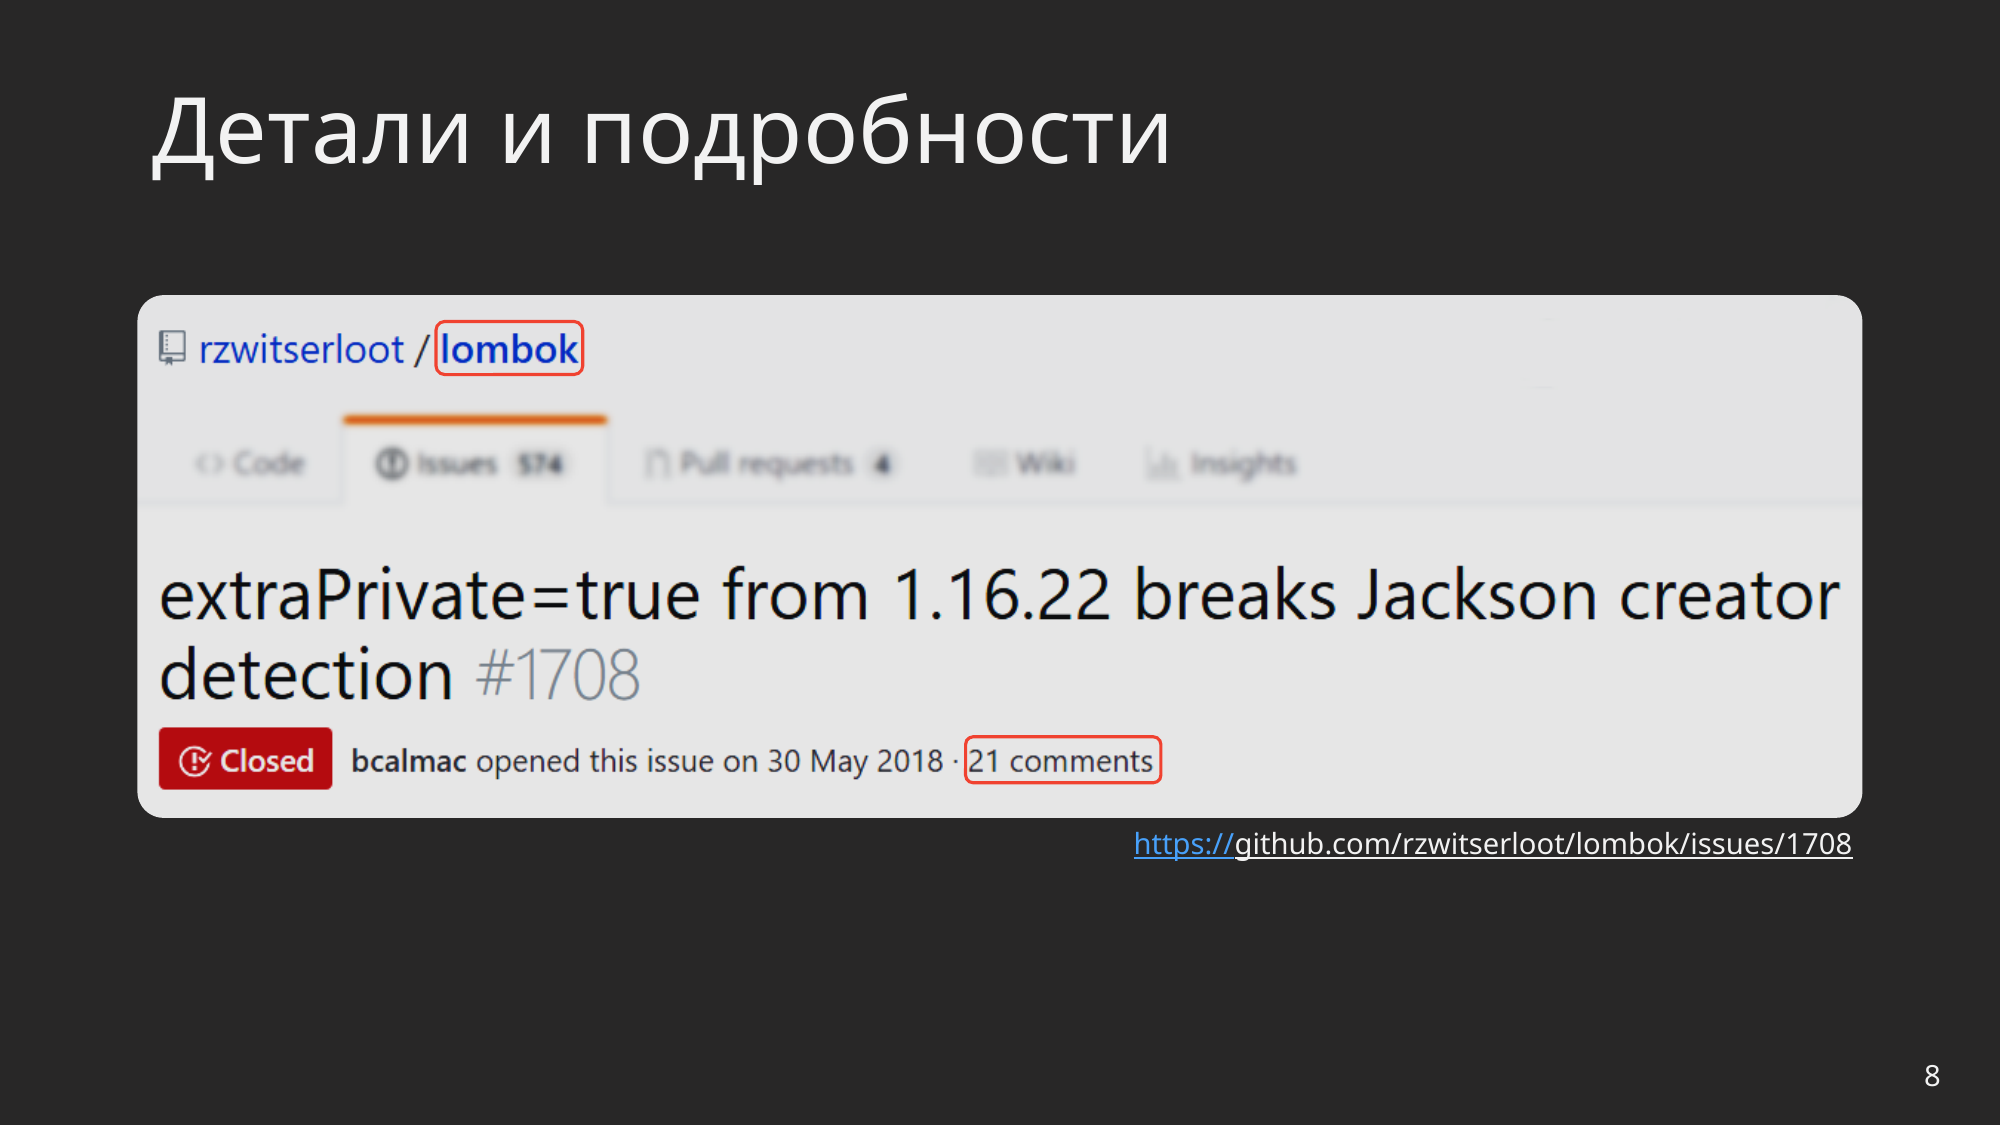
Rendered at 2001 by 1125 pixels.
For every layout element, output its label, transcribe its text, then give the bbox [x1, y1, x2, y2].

text_box https://github.com/rzwitserloot/lombok/issues/1708 [498, 817, 1875, 873]
slide_number 8 [1909, 1050, 2000, 1125]
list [137, 295, 1863, 818]
title Детали и подробности [137, 25, 1863, 243]
